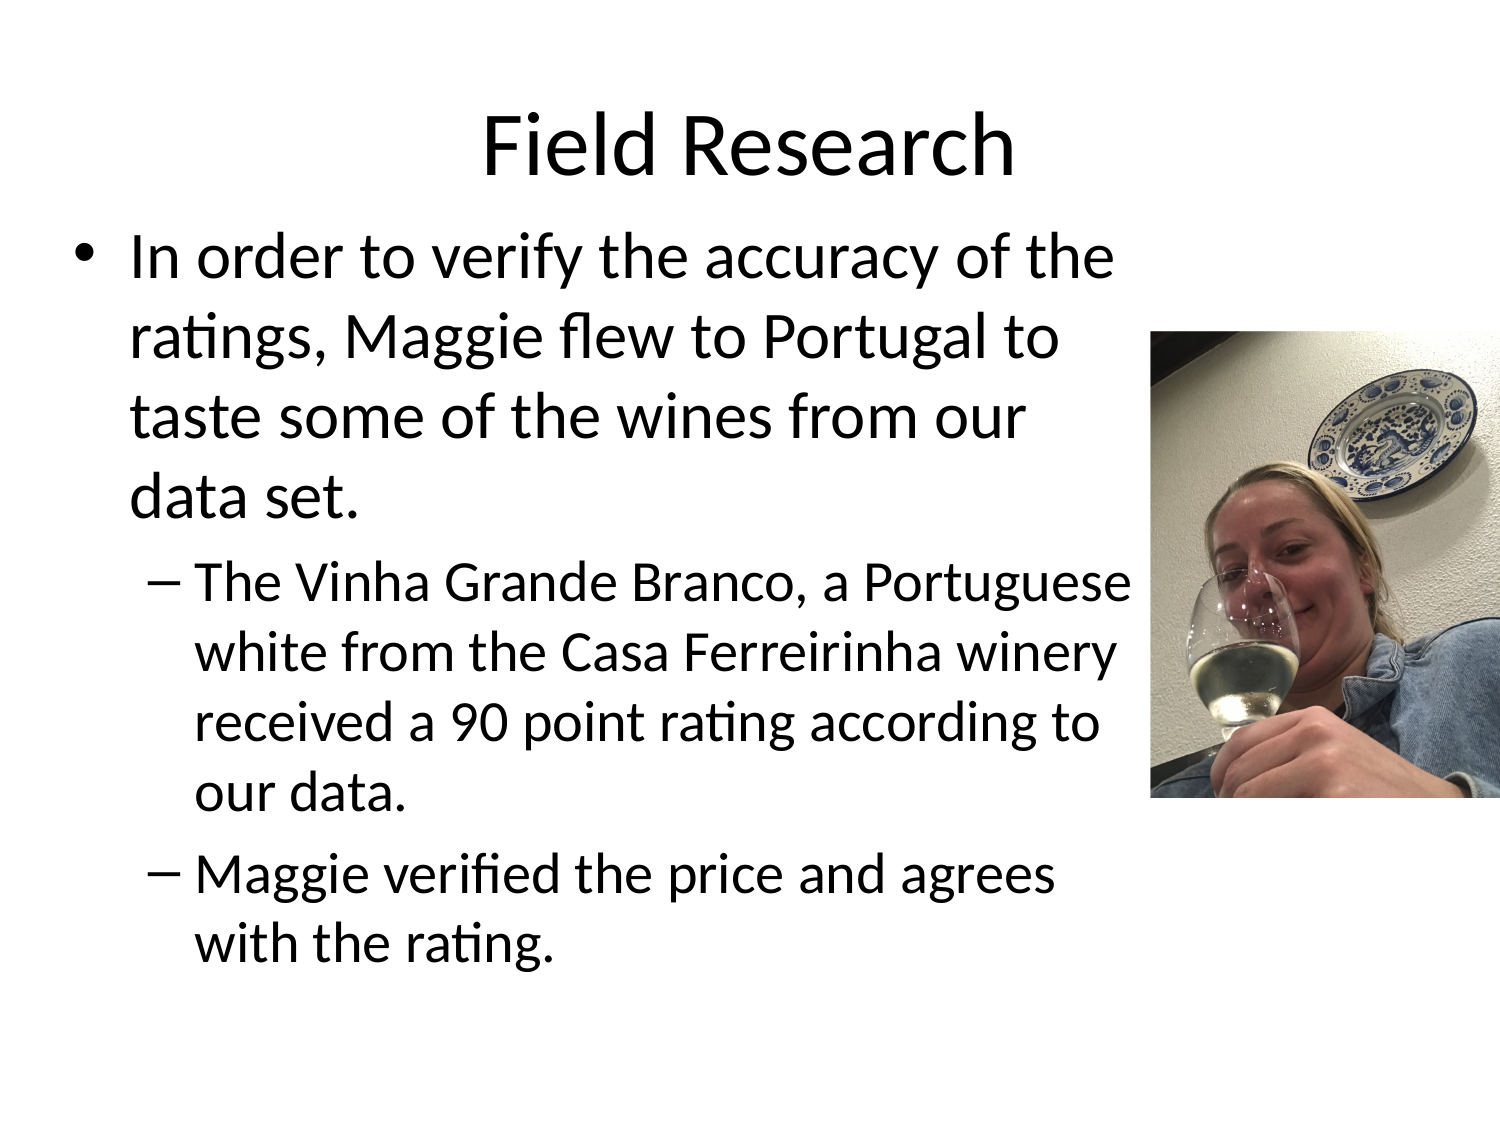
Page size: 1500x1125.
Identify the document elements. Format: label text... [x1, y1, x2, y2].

picture [1091, 332, 1500, 797]
list In order to verify the accuracy of the ratings, Maggie flew to Portugal to taste some of the wines from our data set. The Vinha Grande Branco, a Portuguese white from the Casa Ferreirinha winery received a 90 point rating according to our data. Maggie verified the price and agrees with the rating. [57, 204, 1150, 1097]
title Field Research [75, 45, 1425, 233]
